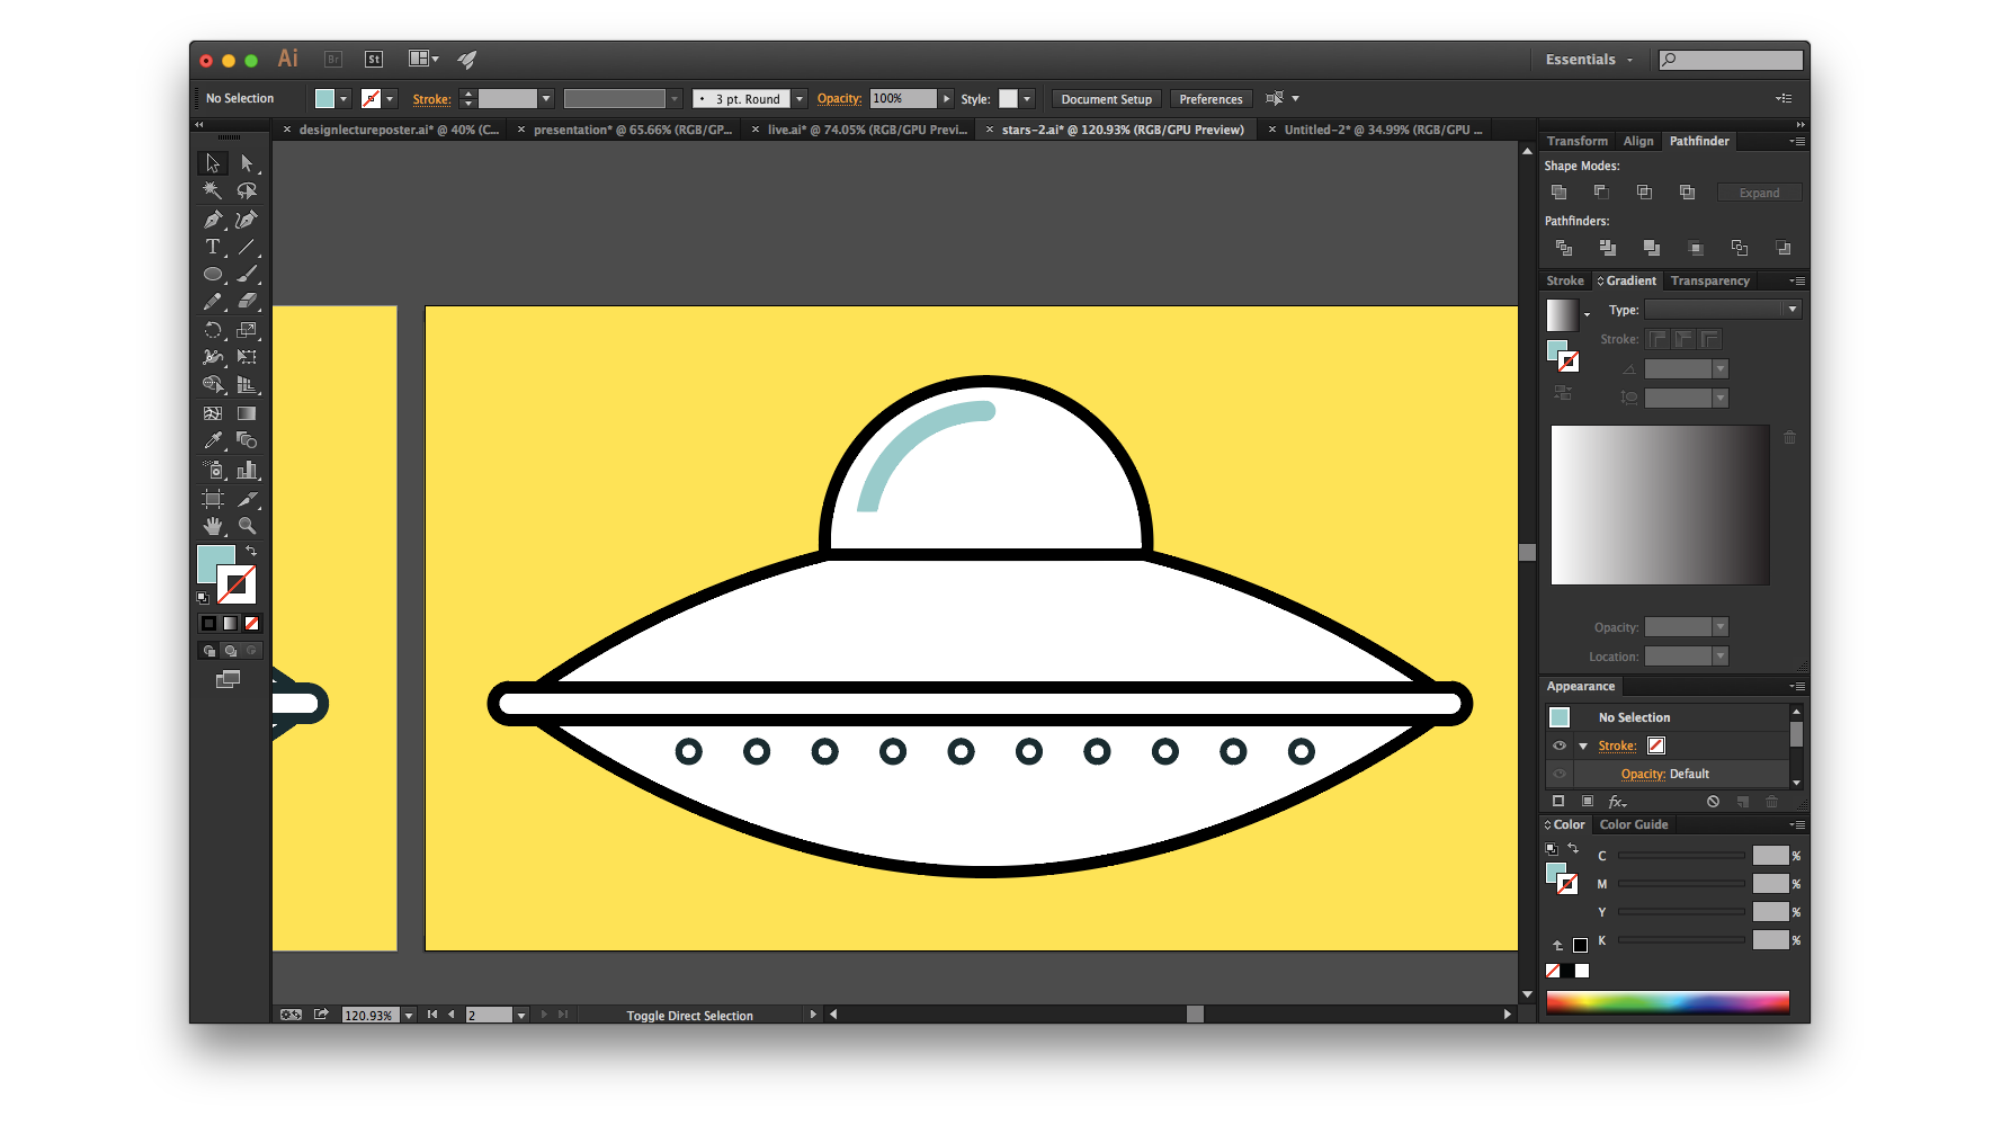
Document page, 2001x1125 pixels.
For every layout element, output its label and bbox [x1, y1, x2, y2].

picture [115, 0, 1885, 1125]
